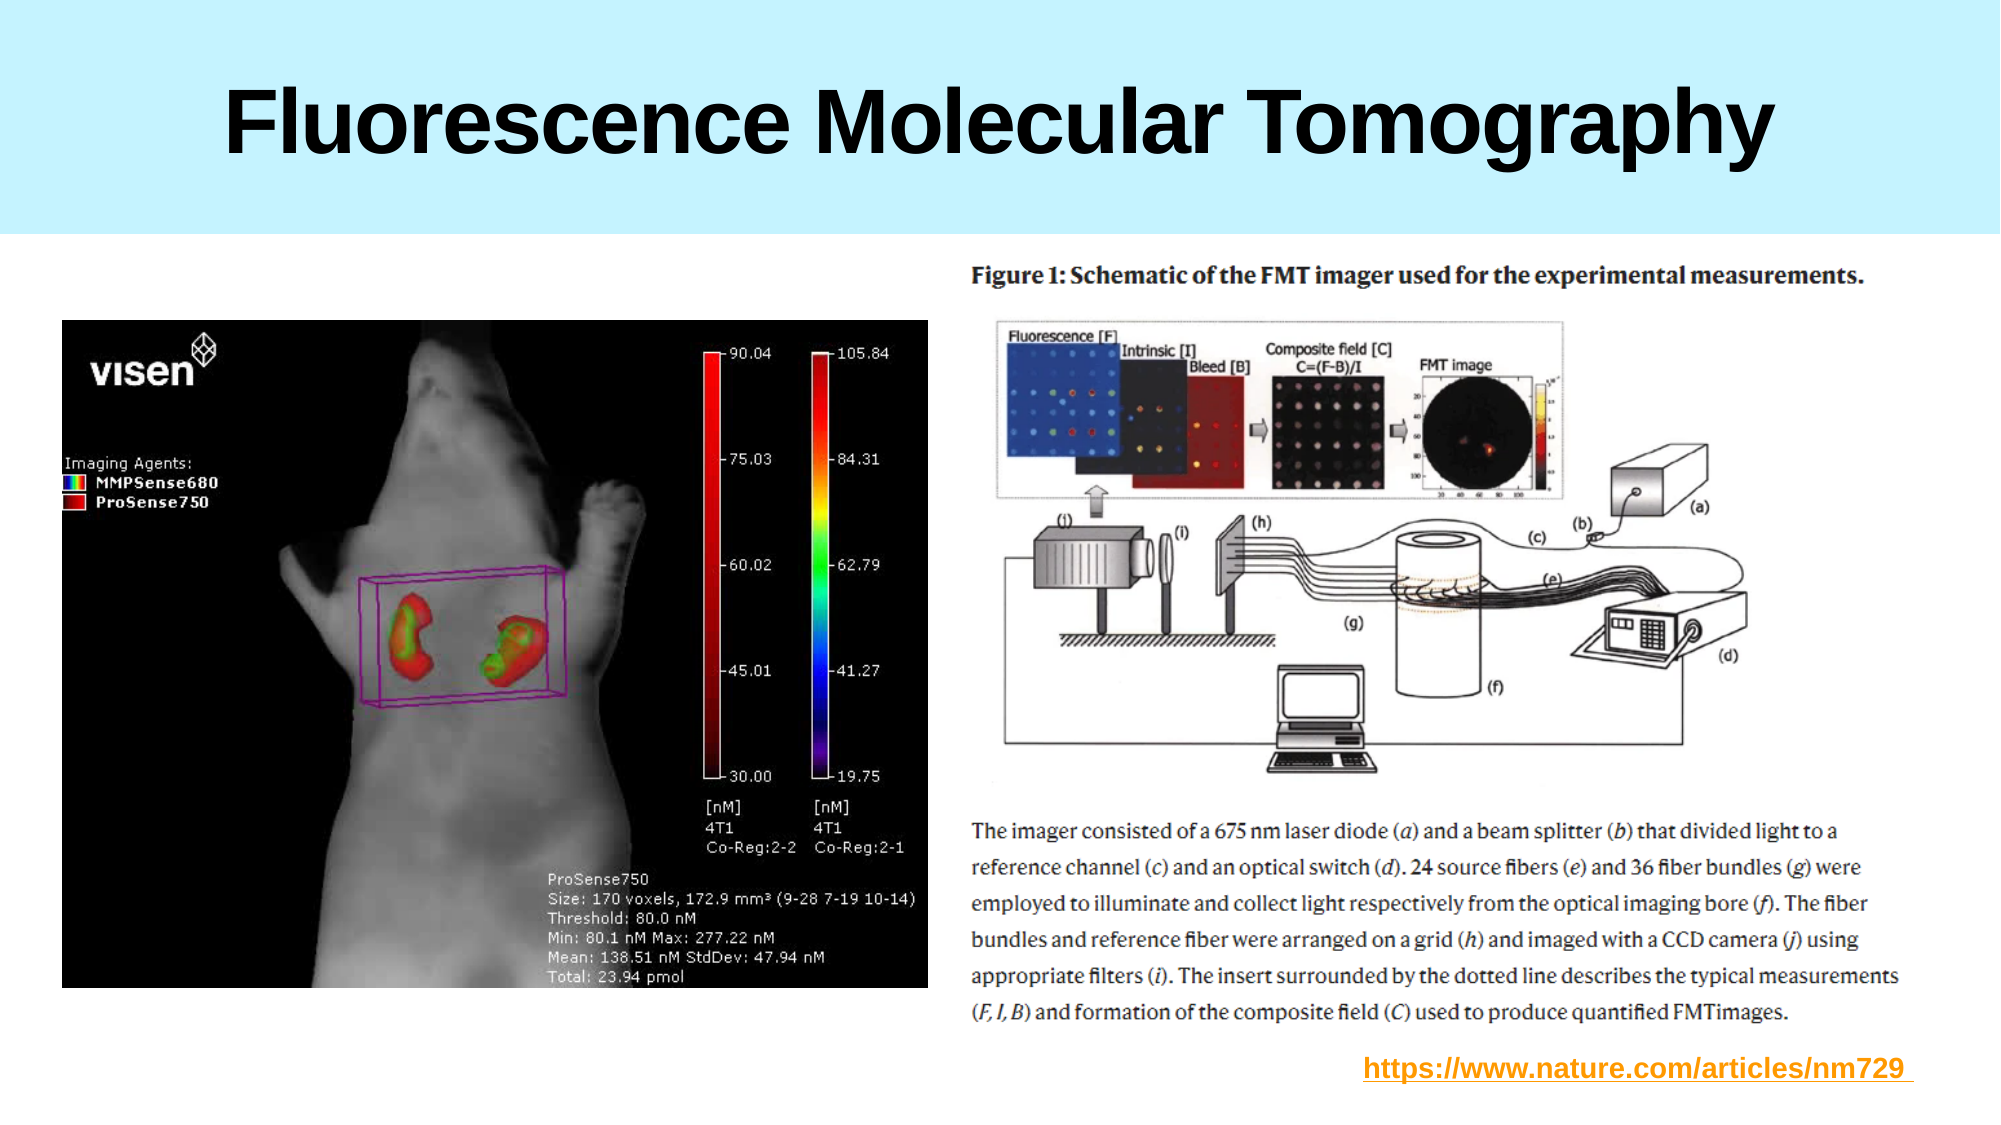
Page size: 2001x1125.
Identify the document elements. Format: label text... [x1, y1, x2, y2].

picture [960, 254, 1913, 1036]
text_box https://www.nature.com/articles/nm729 [563, 1042, 1929, 1092]
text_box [60, 318, 929, 990]
title Fluorescence Molecular Tomography [0, 0, 2000, 234]
